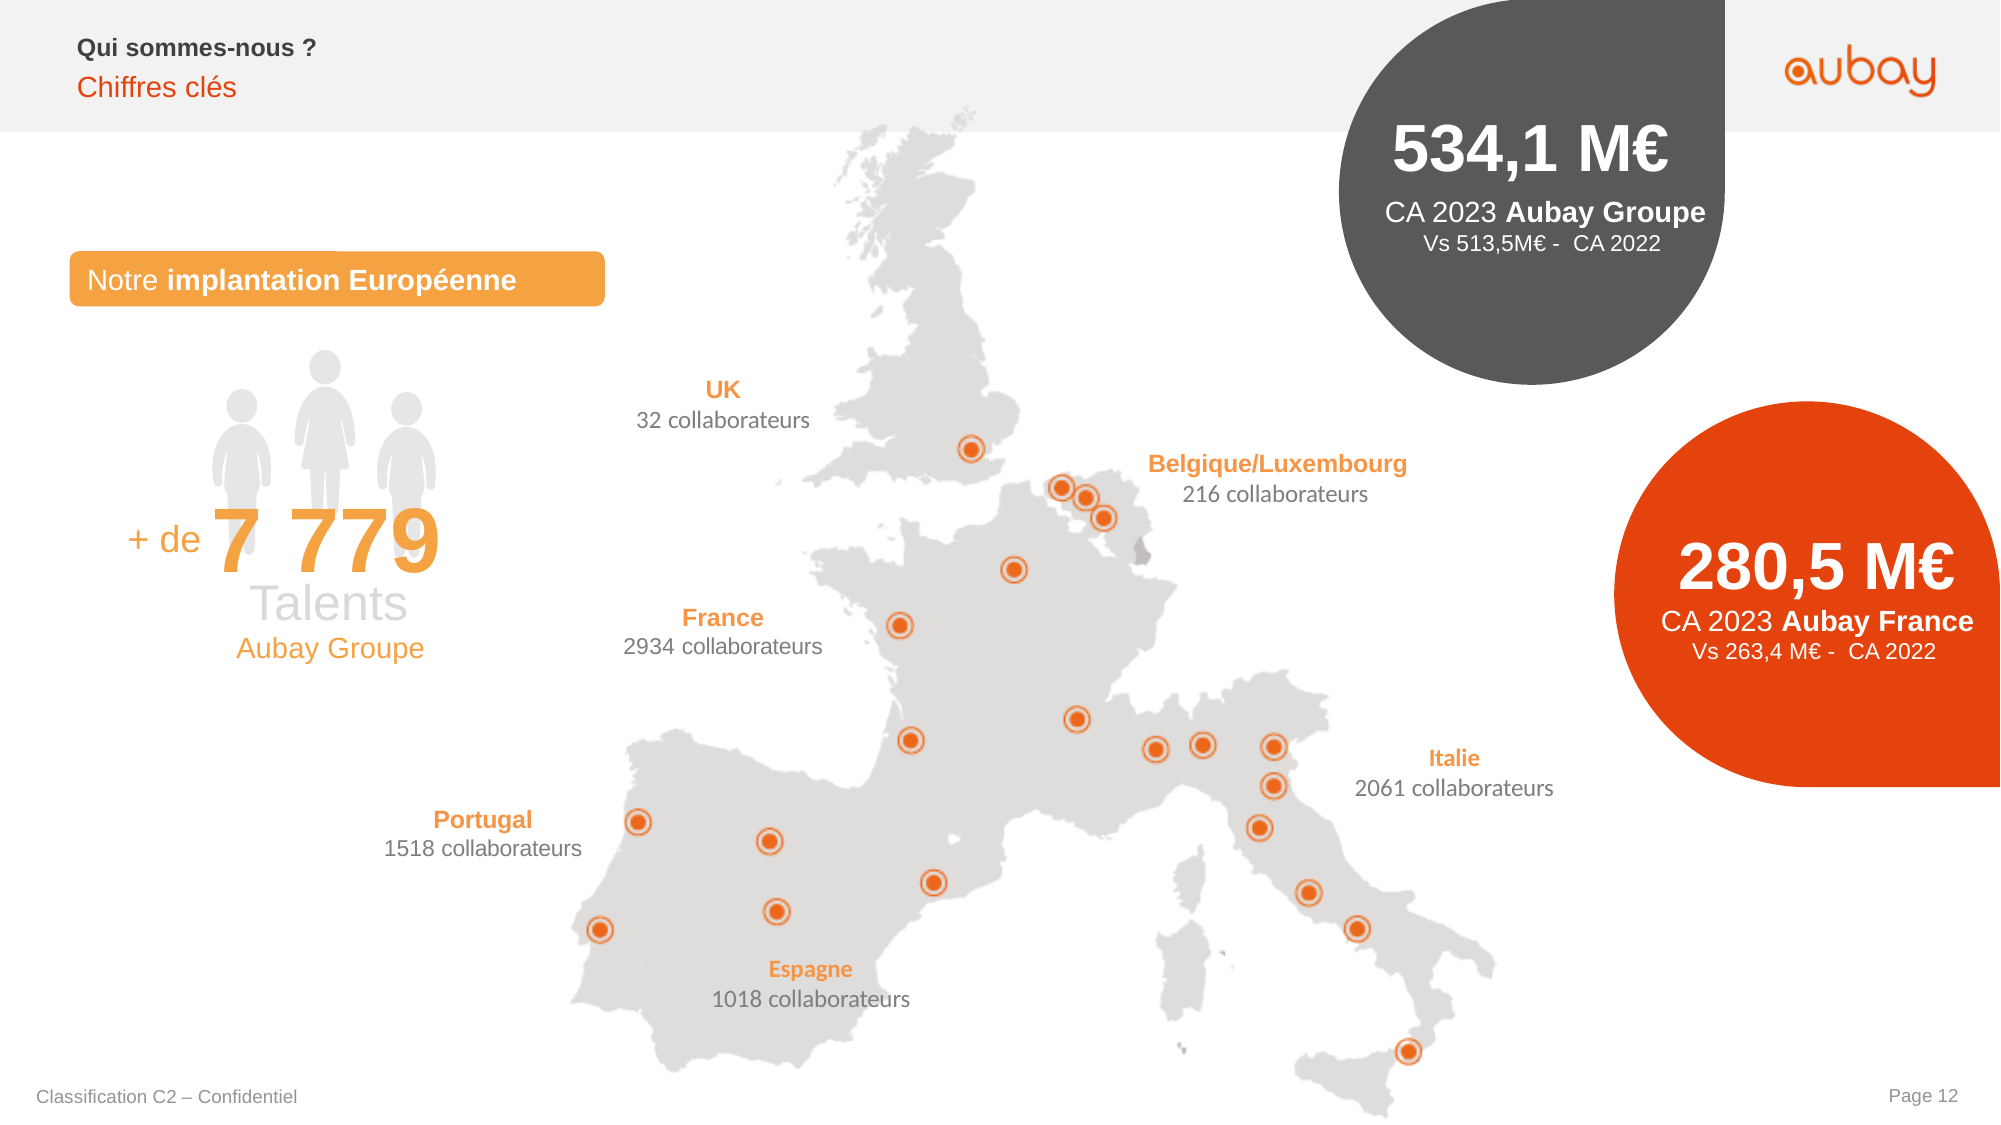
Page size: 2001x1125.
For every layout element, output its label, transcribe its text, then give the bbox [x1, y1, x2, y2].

text_box Italie 2061 collaborateurs [1497, 738, 1567, 801]
text_box Notre implantation Européenne [69, 251, 570, 307]
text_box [1338, 0, 1725, 385]
picture [1781, 26, 1939, 116]
list Chiffres clés [61, 72, 1338, 103]
list Qui sommes-nous ? [61, 33, 1338, 63]
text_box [112, 349, 500, 673]
text_box Portugal 1518 collaborateurs [377, 801, 570, 861]
picture [570, 105, 1497, 1120]
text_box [1614, 401, 2000, 788]
